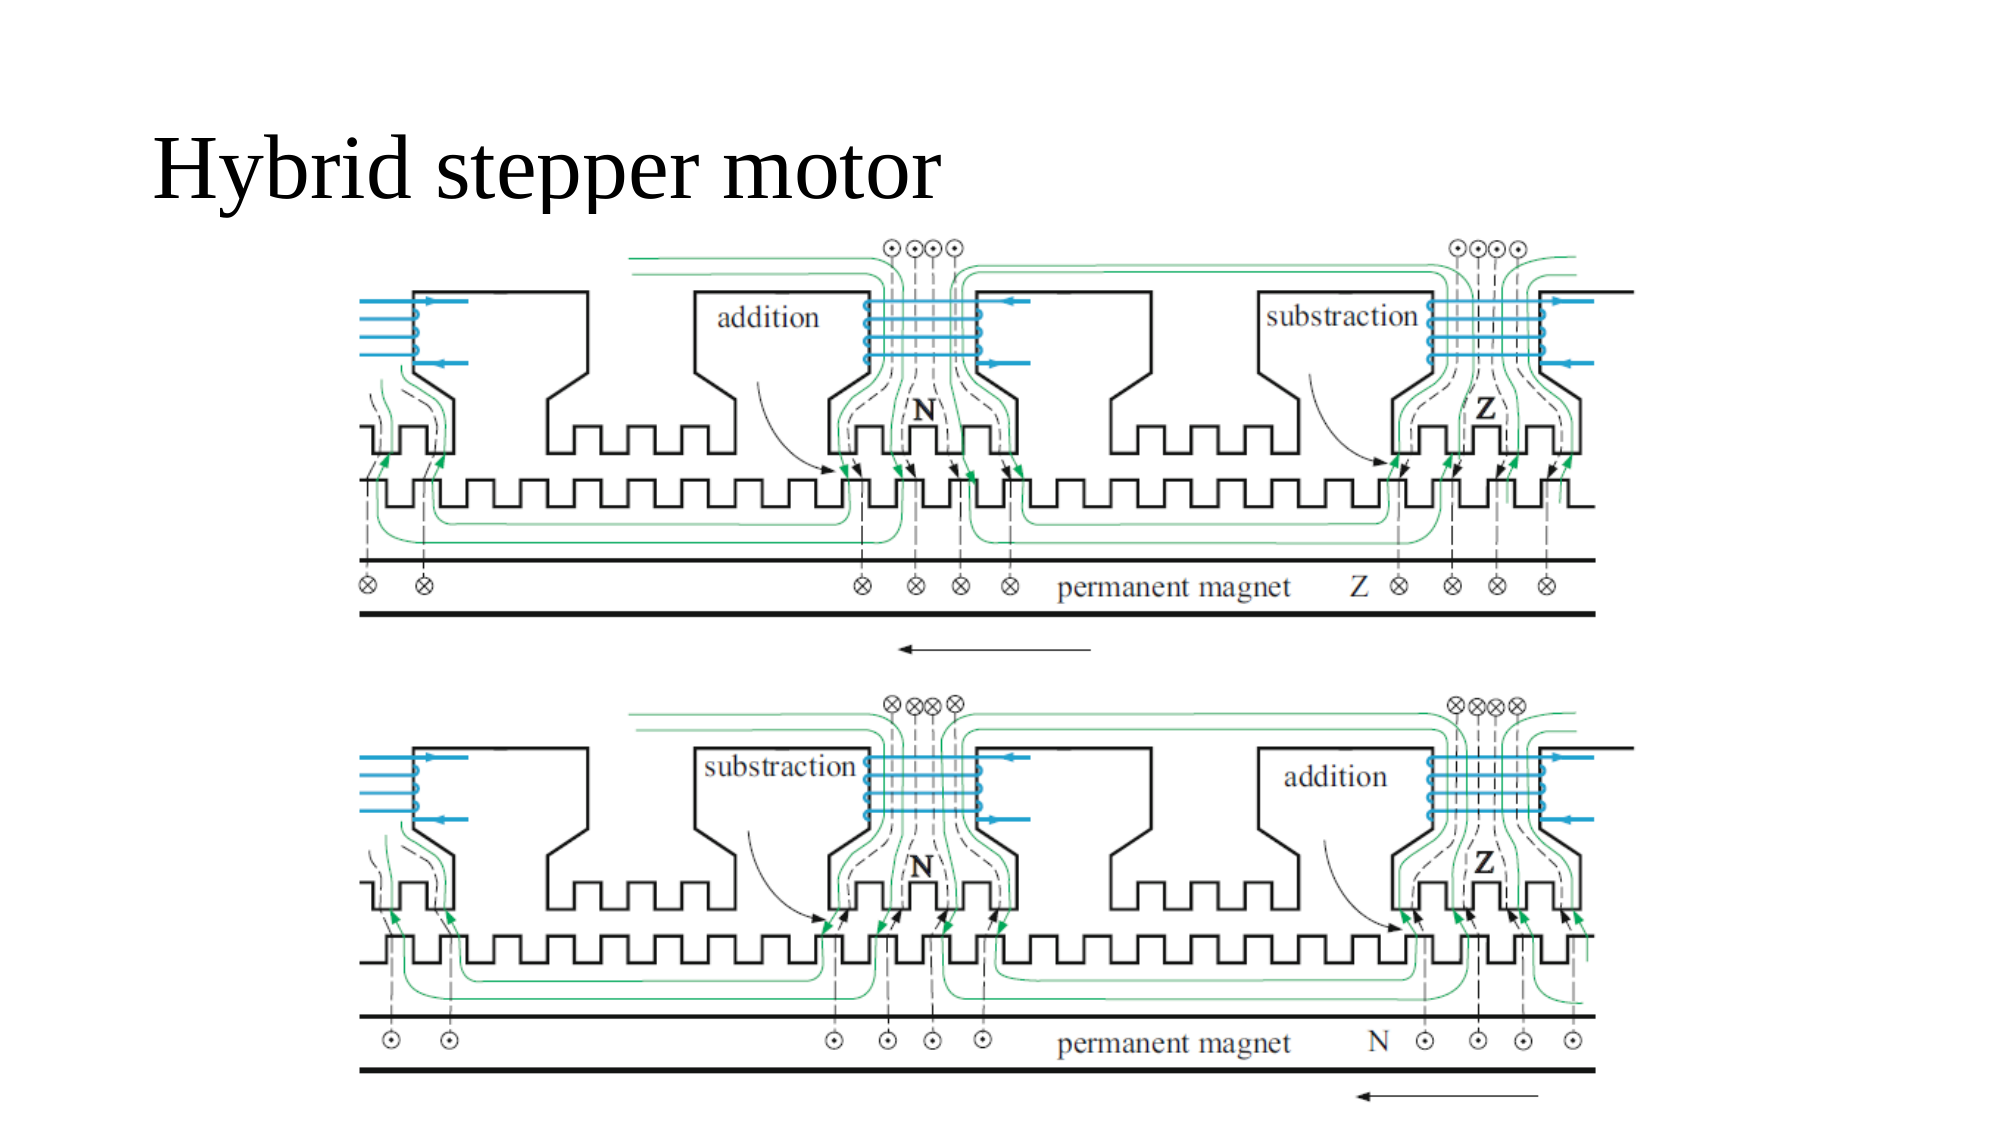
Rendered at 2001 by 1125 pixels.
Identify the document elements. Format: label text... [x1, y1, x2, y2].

title Hybrid stepper motor [137, 59, 1863, 278]
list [270, 214, 1690, 1125]
